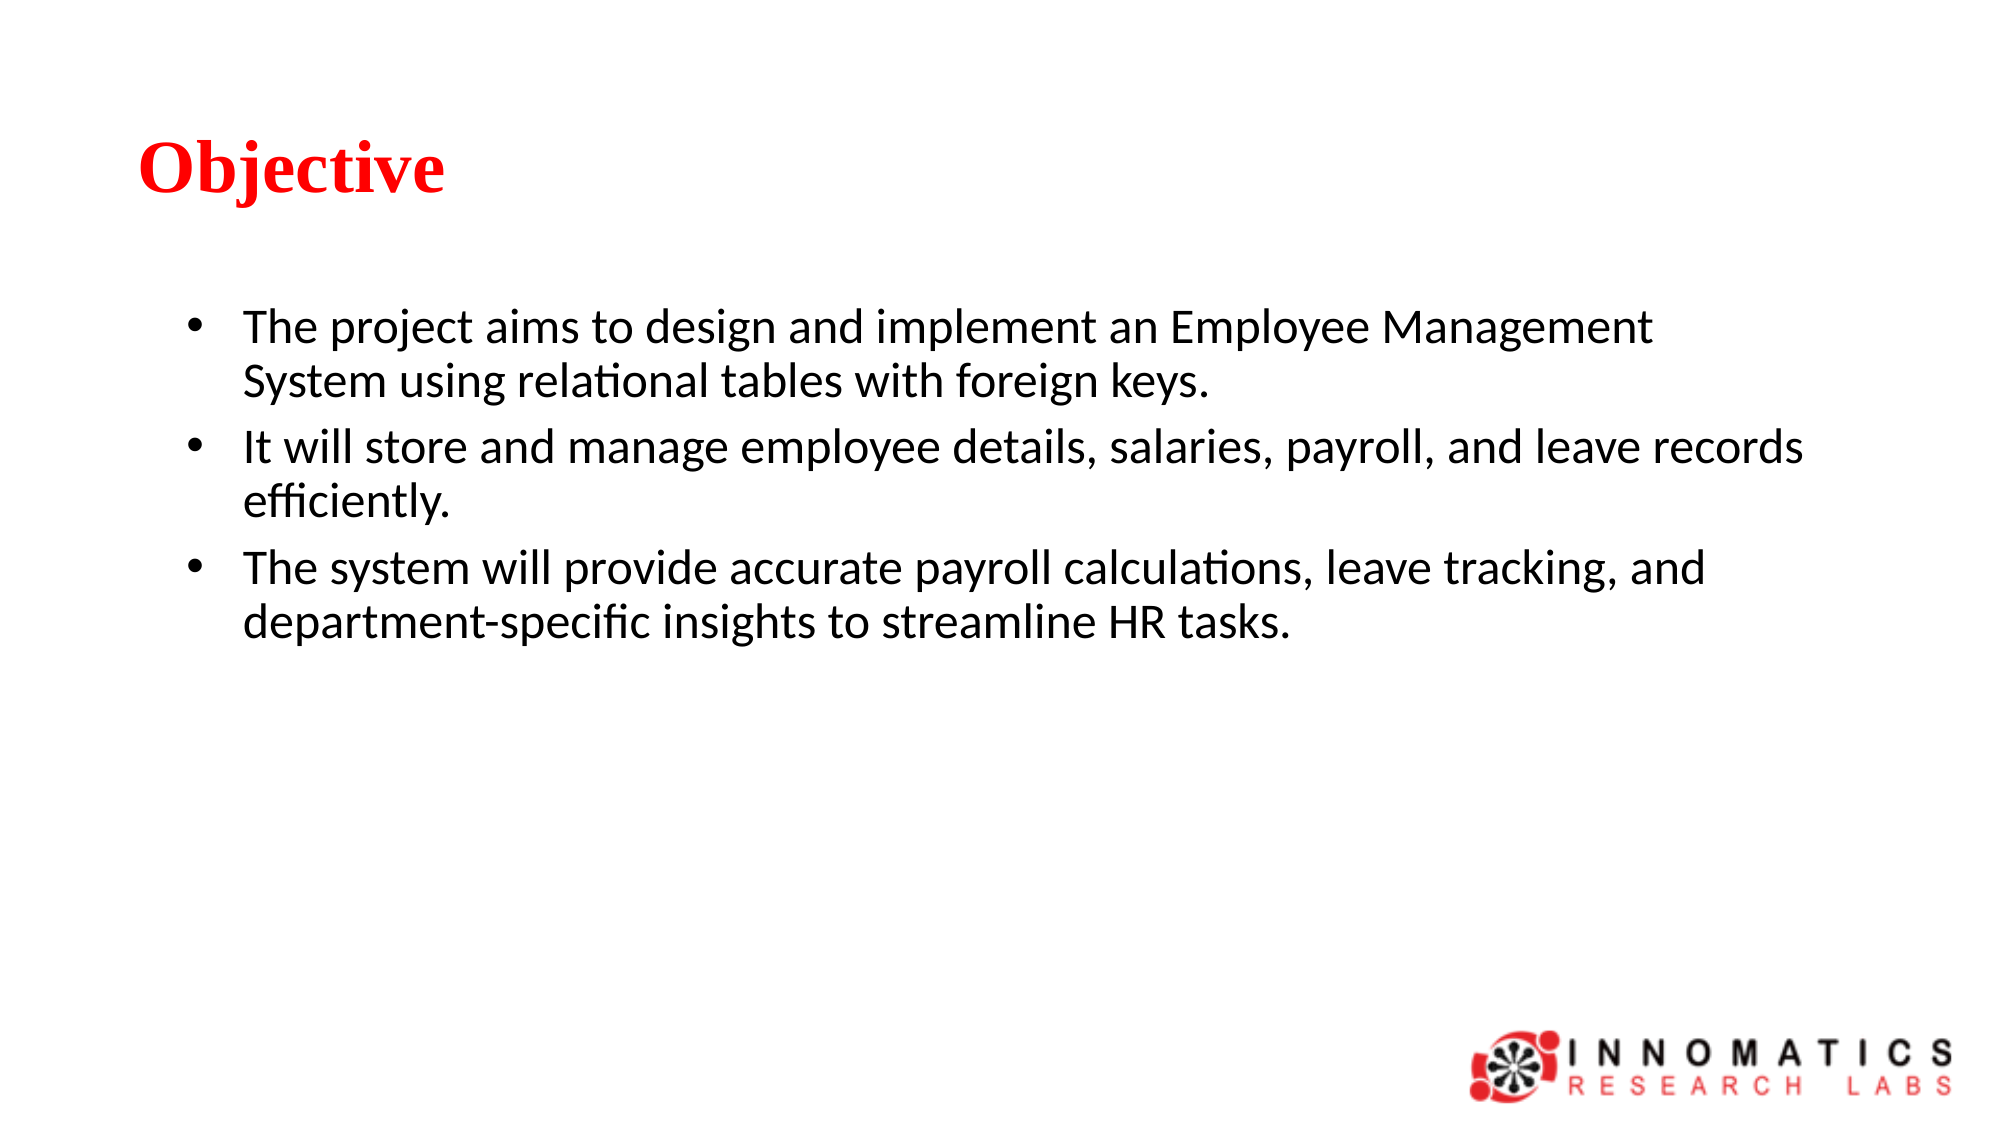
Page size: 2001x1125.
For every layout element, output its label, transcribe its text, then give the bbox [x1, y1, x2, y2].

list The project aims to design and implement an Employee Management System using relational tables with foreign keys. It will store and manage employee details, salaries, payroll, and leave records efficiently. The system will provide accurate payroll calculations, leave tracking, and department-specific insights to streamline HR tasks. [157, 292, 1824, 741]
picture [1445, 1014, 1975, 1125]
title Objective [123, 59, 1028, 278]
